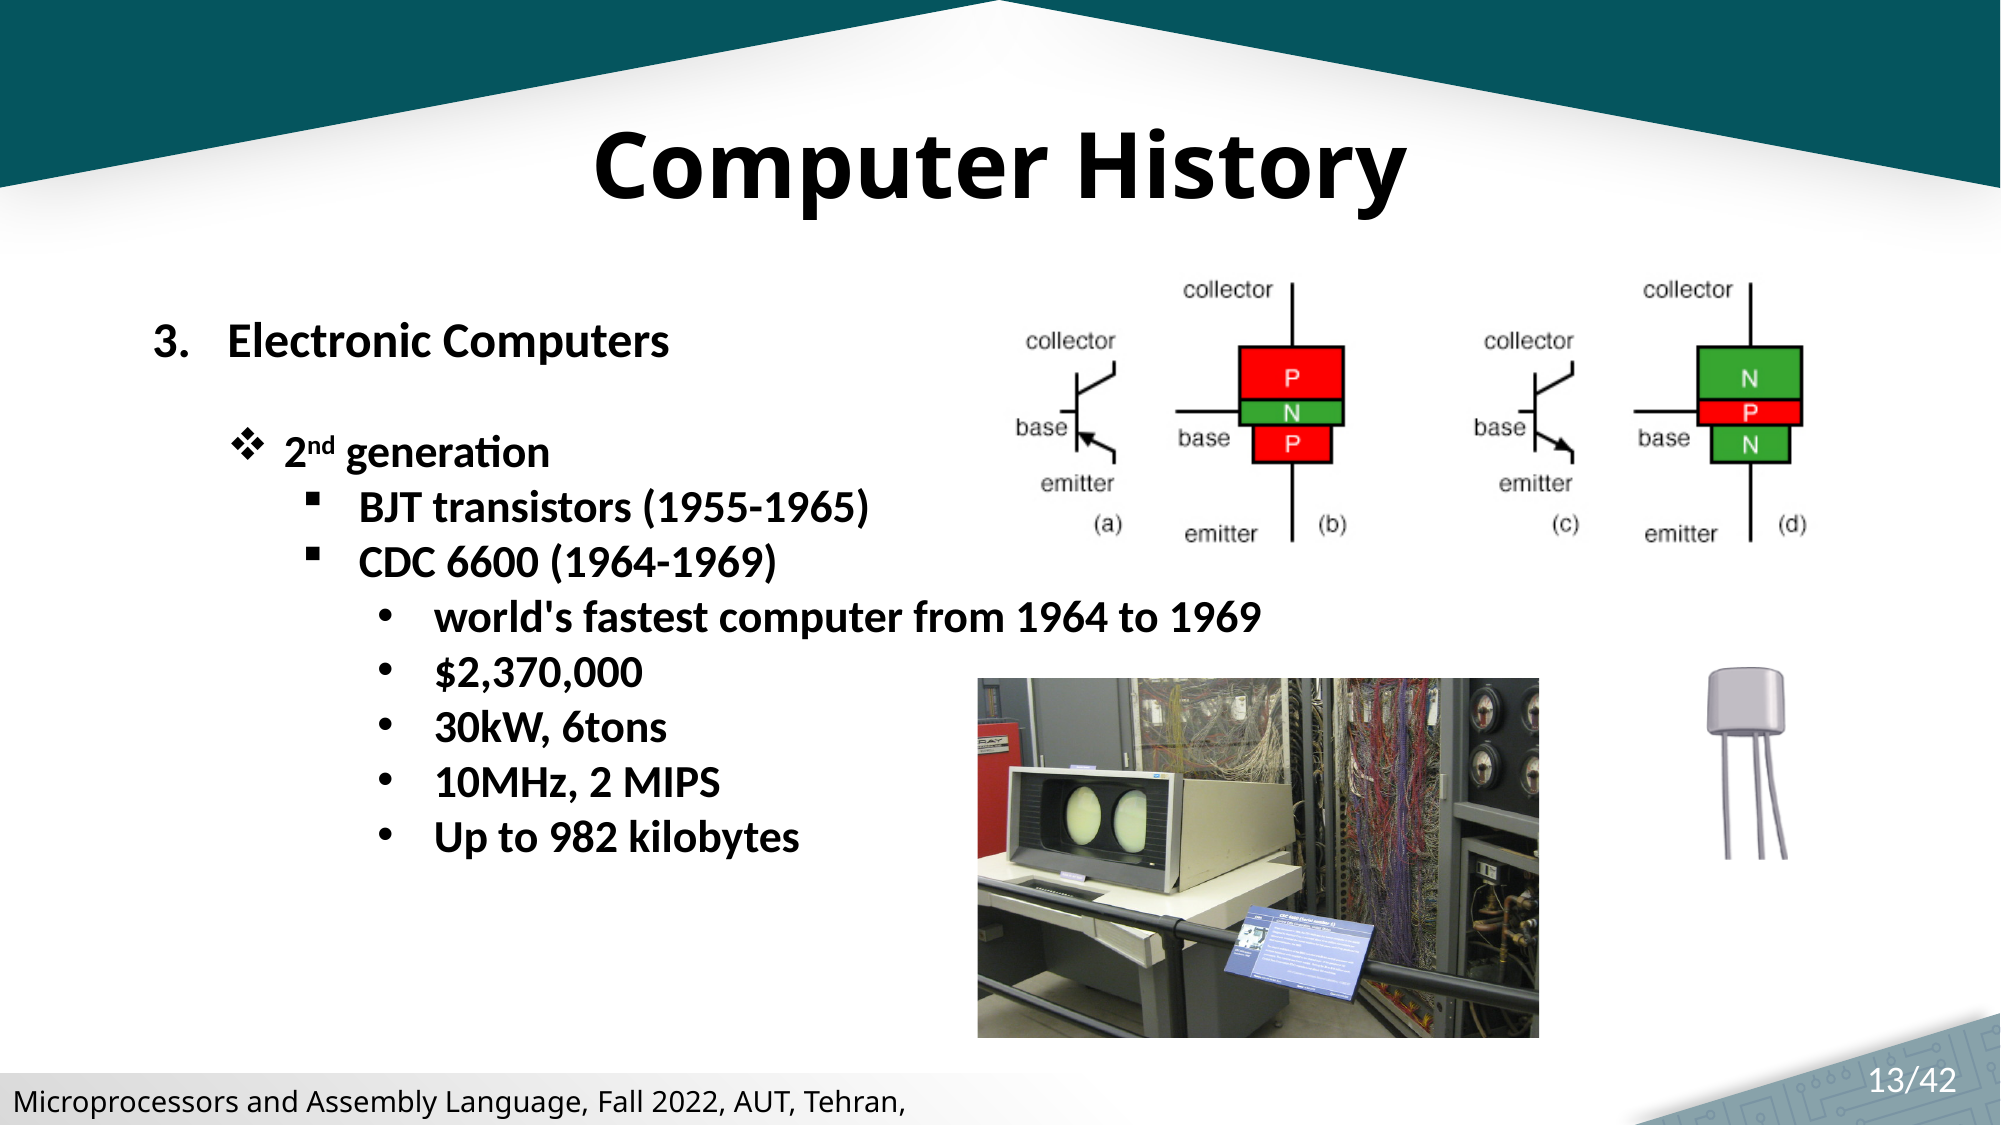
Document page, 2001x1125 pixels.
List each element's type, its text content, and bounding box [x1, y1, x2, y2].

slide_number 13/42 [1522, 1047, 1973, 1108]
picture [977, 232, 1863, 568]
list Electronic Computers 2nd generation BJT transistors (1955-1965) CDC 6600 (1964-1969) world's fastest computer from 1964 to 1969 $2,370,000 30kW, 6tons 10MHz, 2 MIPS Up to 982 kilobytes [137, 299, 1863, 1014]
picture [1706, 666, 1789, 861]
title Computer History [137, 59, 1863, 278]
picture [977, 678, 1540, 1038]
